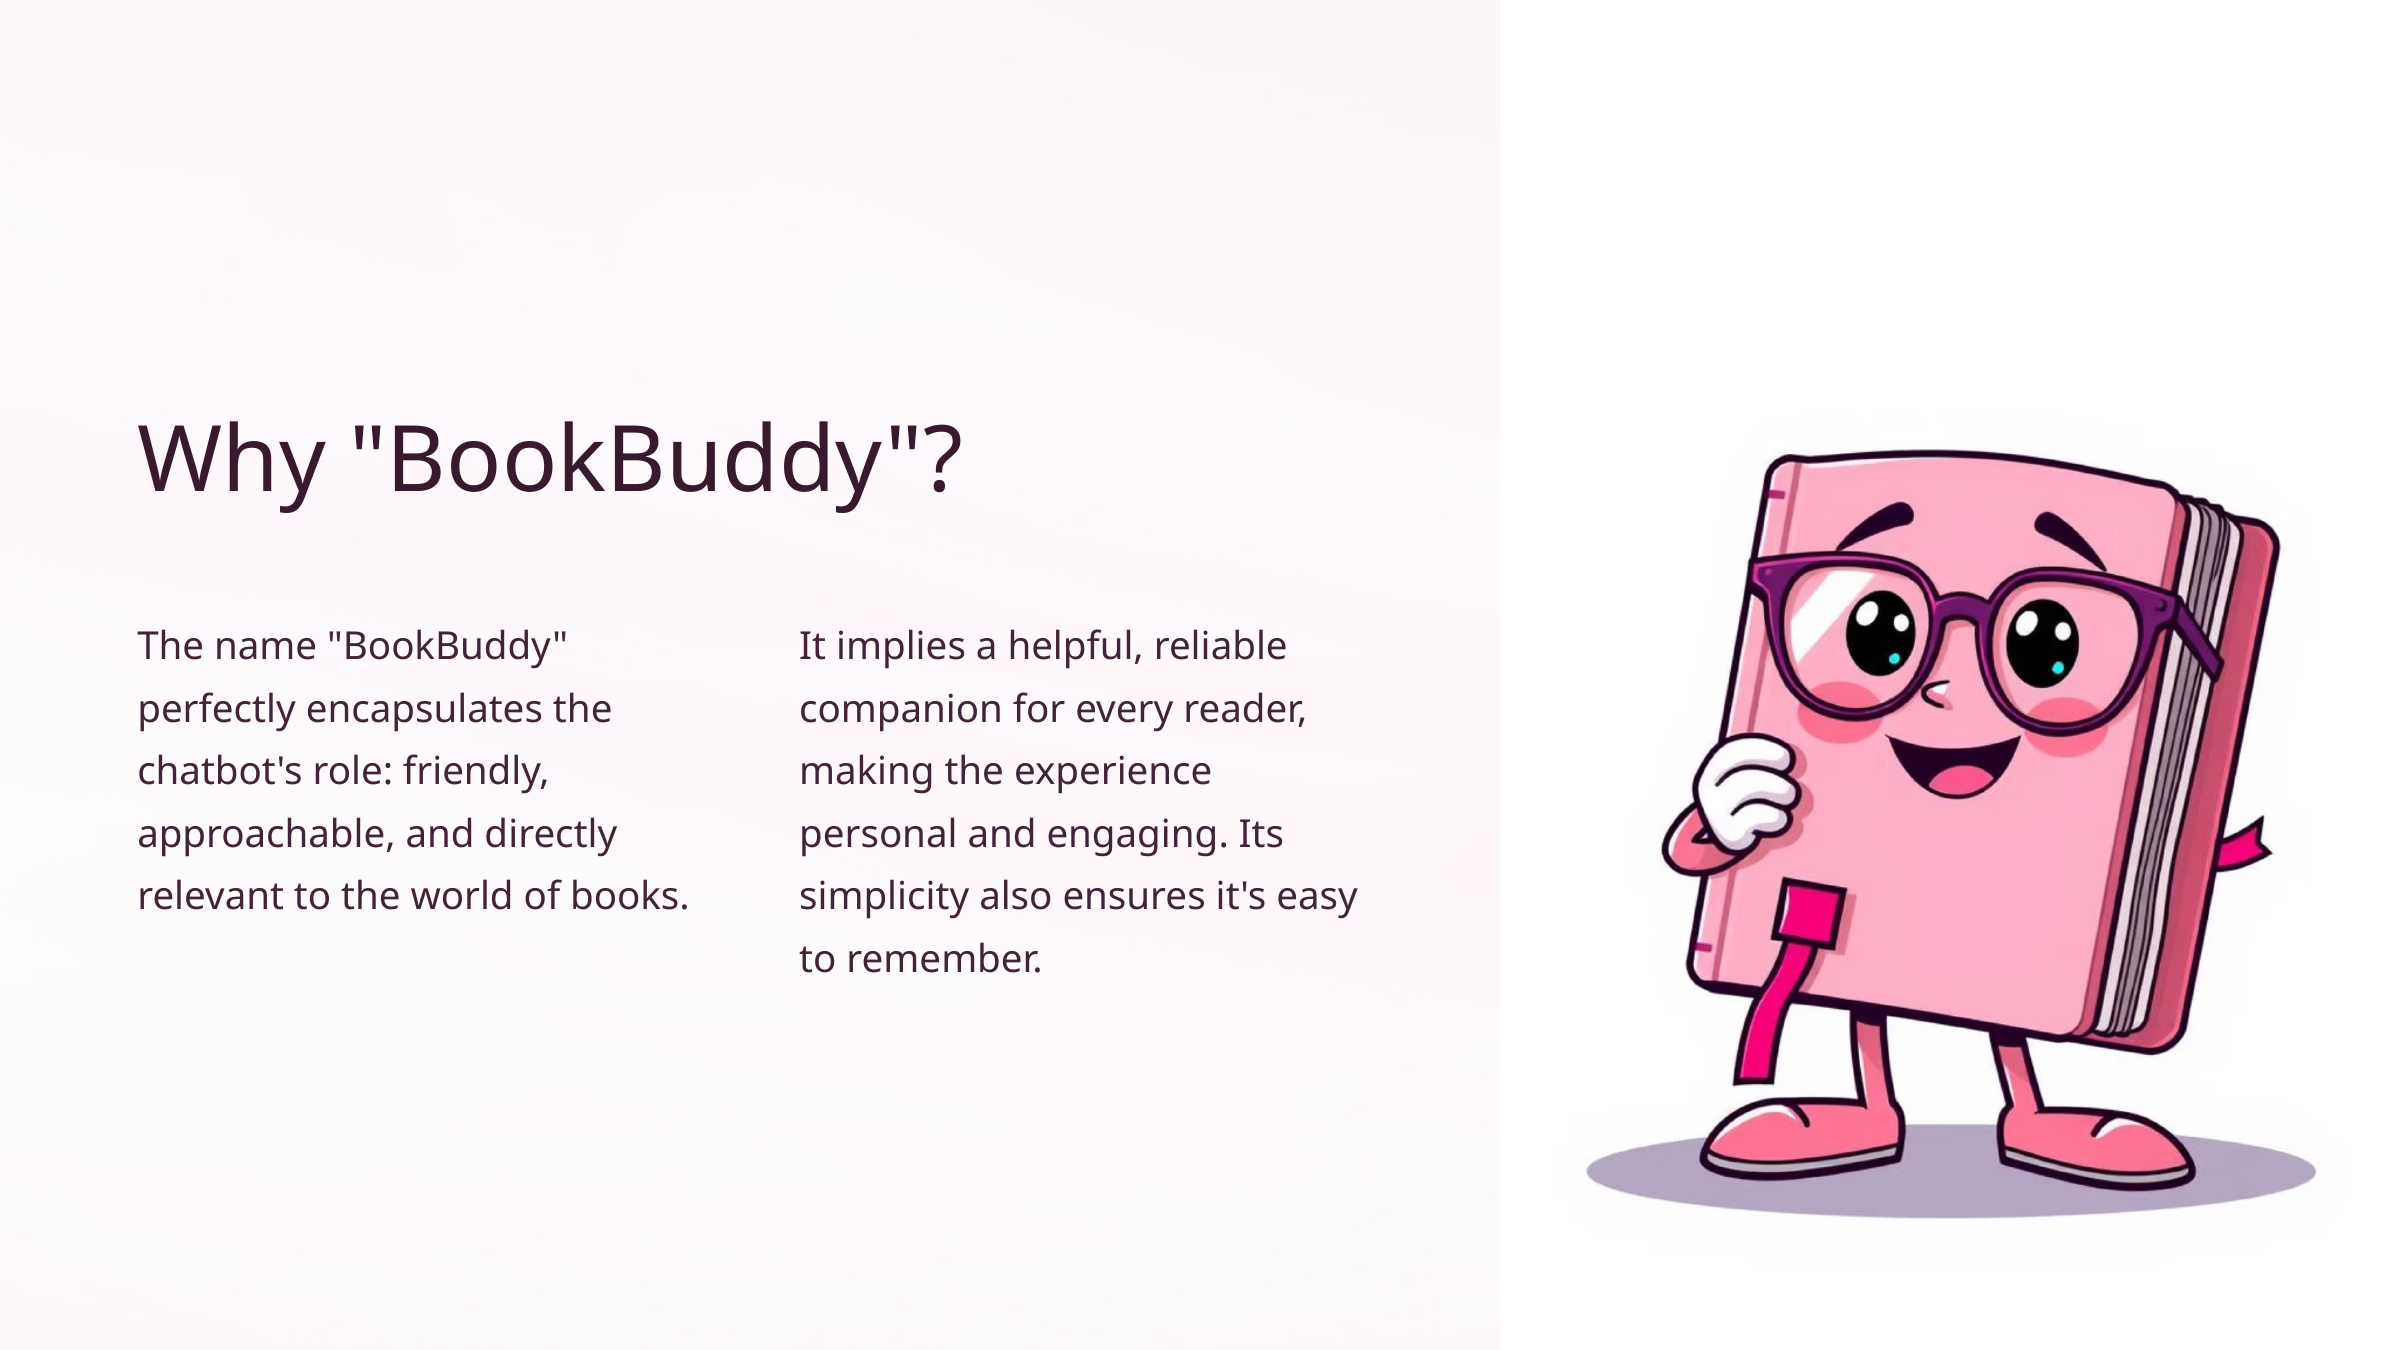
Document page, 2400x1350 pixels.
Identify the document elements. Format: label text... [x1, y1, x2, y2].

text_box Why "BookBuddy"? [137, 395, 1062, 511]
picture [1499, 0, 2400, 1350]
text_box The name "BookBuddy" perfectly encapsulates the chatbot's role: friendly, approachable, and directly relevant to the world of books. [137, 605, 702, 920]
text_box It implies a helpful, reliable companion for every reader, making the experience personal and engaging. Its simplicity also ensures it's easy to remember. [799, 605, 1364, 920]
